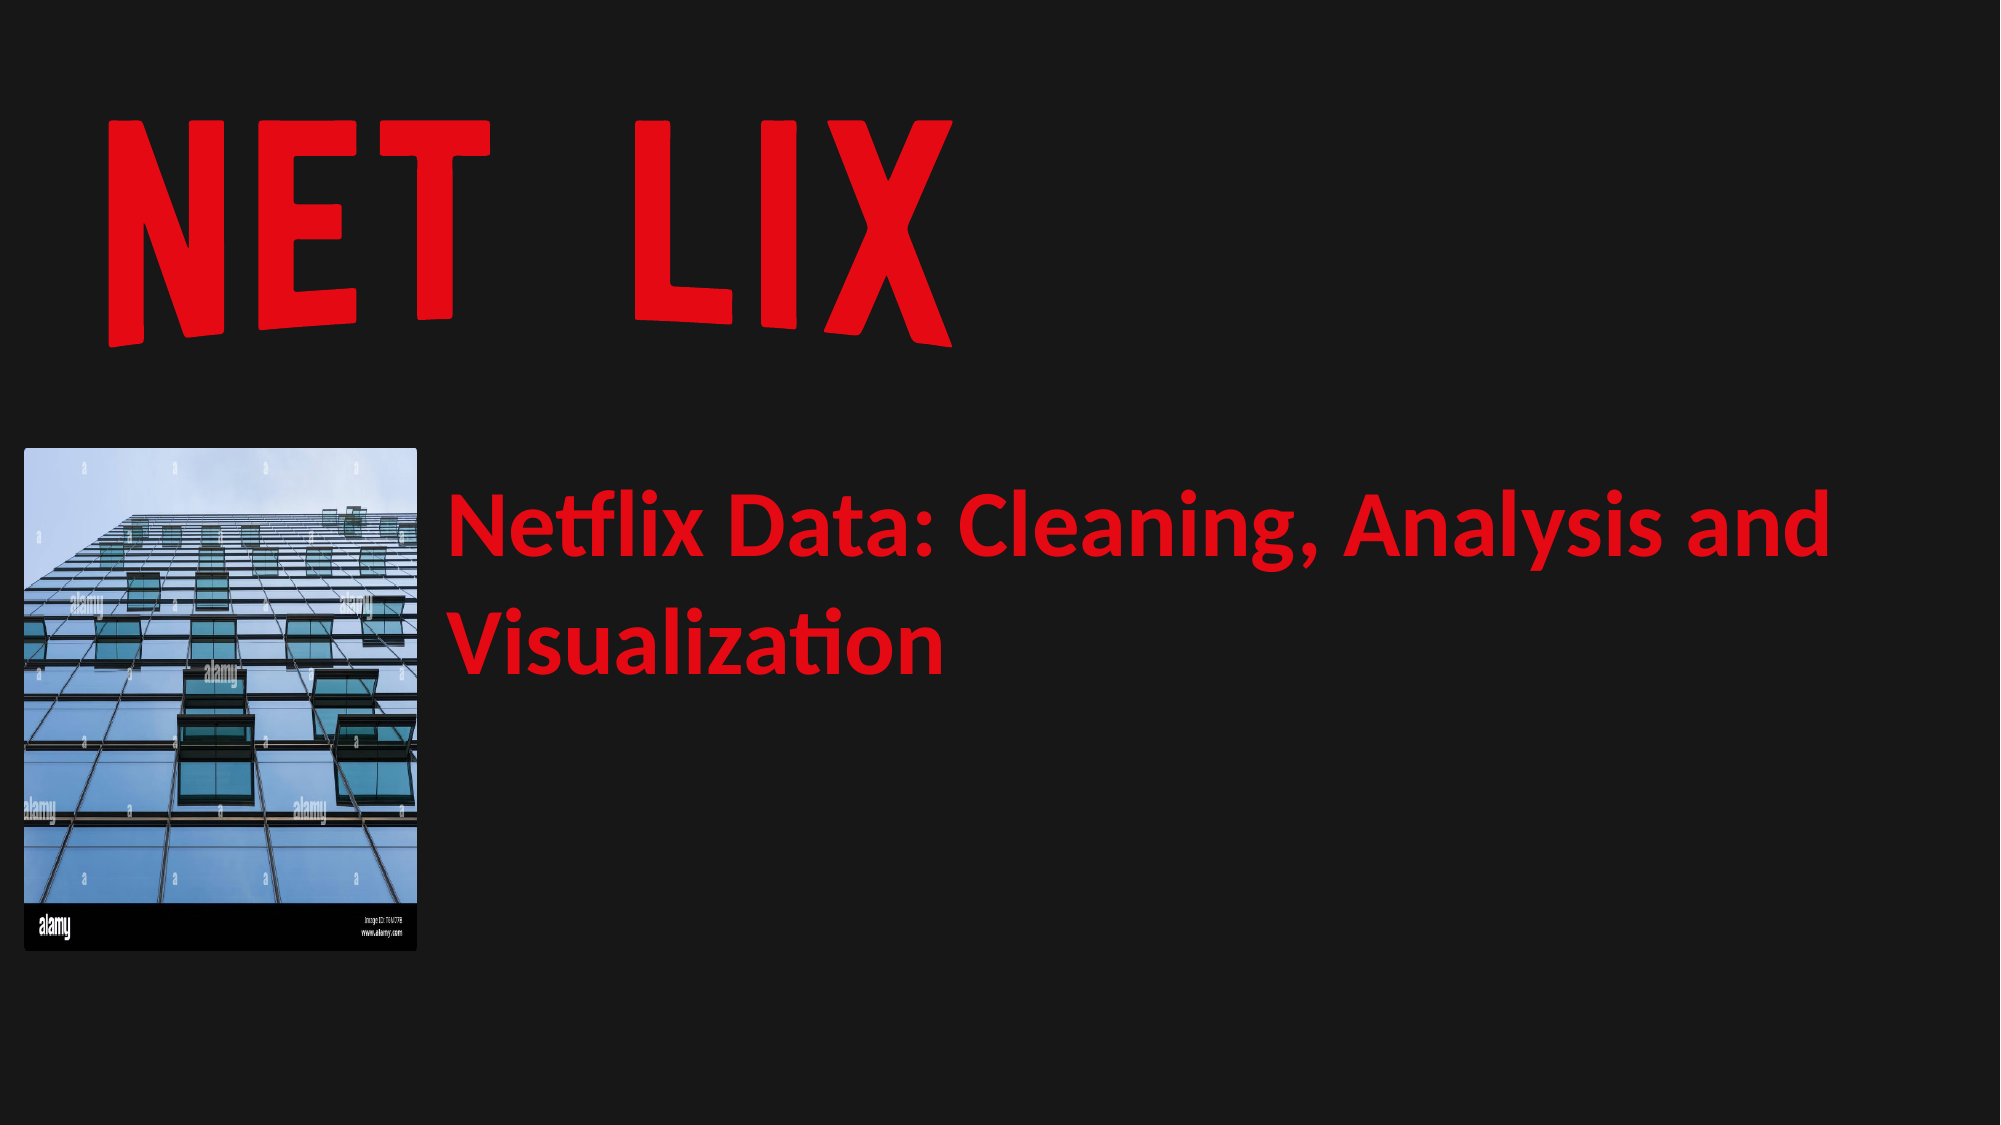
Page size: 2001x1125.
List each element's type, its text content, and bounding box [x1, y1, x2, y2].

text_box Netflix Data: Cleaning, Analysis and Visualization [431, 448, 1889, 916]
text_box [108, 120, 953, 348]
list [24, 448, 417, 951]
